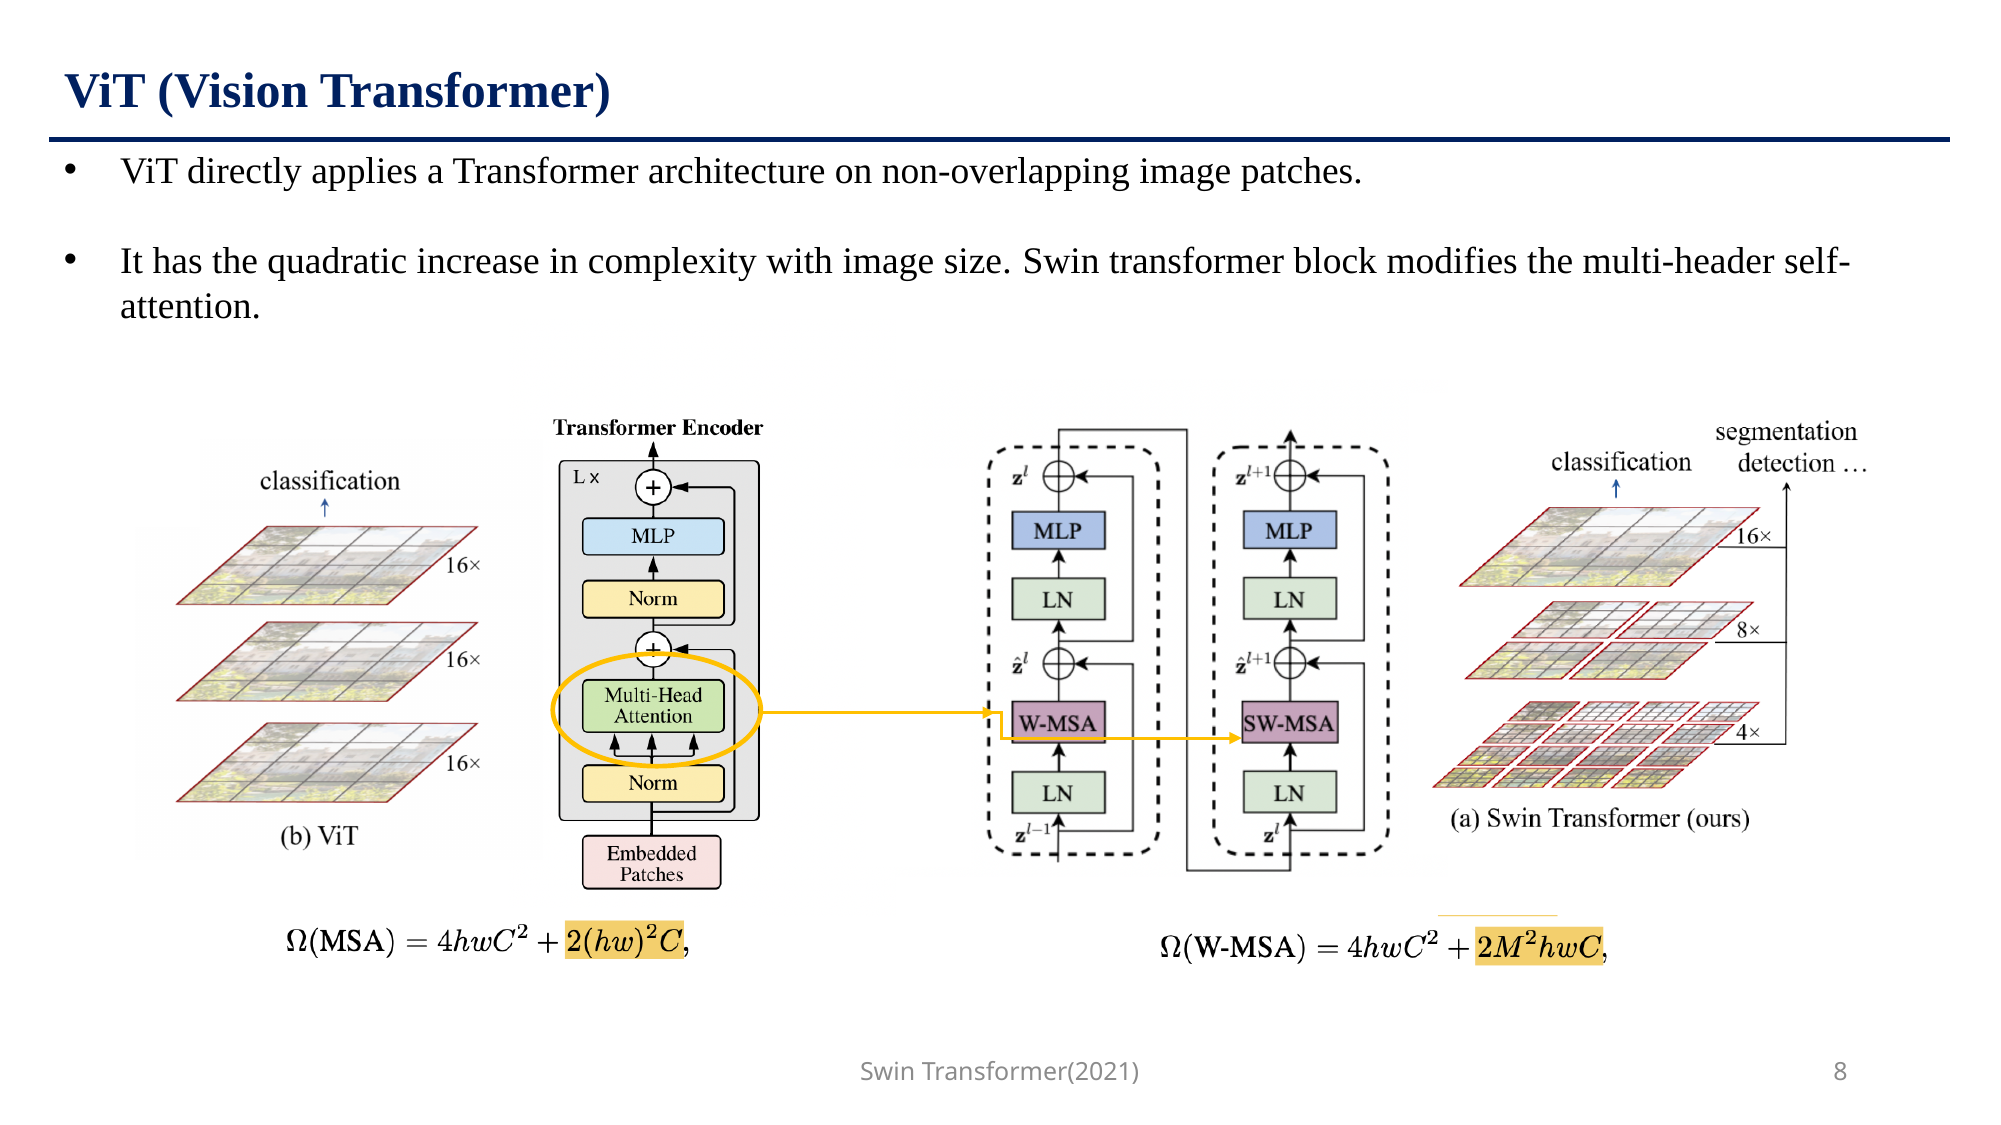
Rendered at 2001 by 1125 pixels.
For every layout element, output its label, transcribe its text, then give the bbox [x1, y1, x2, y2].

slide_number 8 [1412, 1042, 1863, 1103]
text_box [111, 418, 544, 860]
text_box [865, 379, 1448, 877]
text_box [1408, 393, 1950, 854]
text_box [760, 712, 1242, 739]
text_box [209, 871, 396, 960]
text_box ViT directly applies a Transformer architecture on non-overlapping image patches. It has the quadratic increase in complexity with image size. Swin transformer block modifies the multi-header self-attention. [48, 138, 1951, 1002]
footer Swin Transformer(2021) [662, 1042, 1338, 1103]
picture [1140, 915, 1633, 980]
picture [266, 319, 896, 959]
title ViT (Vision Transformer) [49, 43, 1950, 137]
